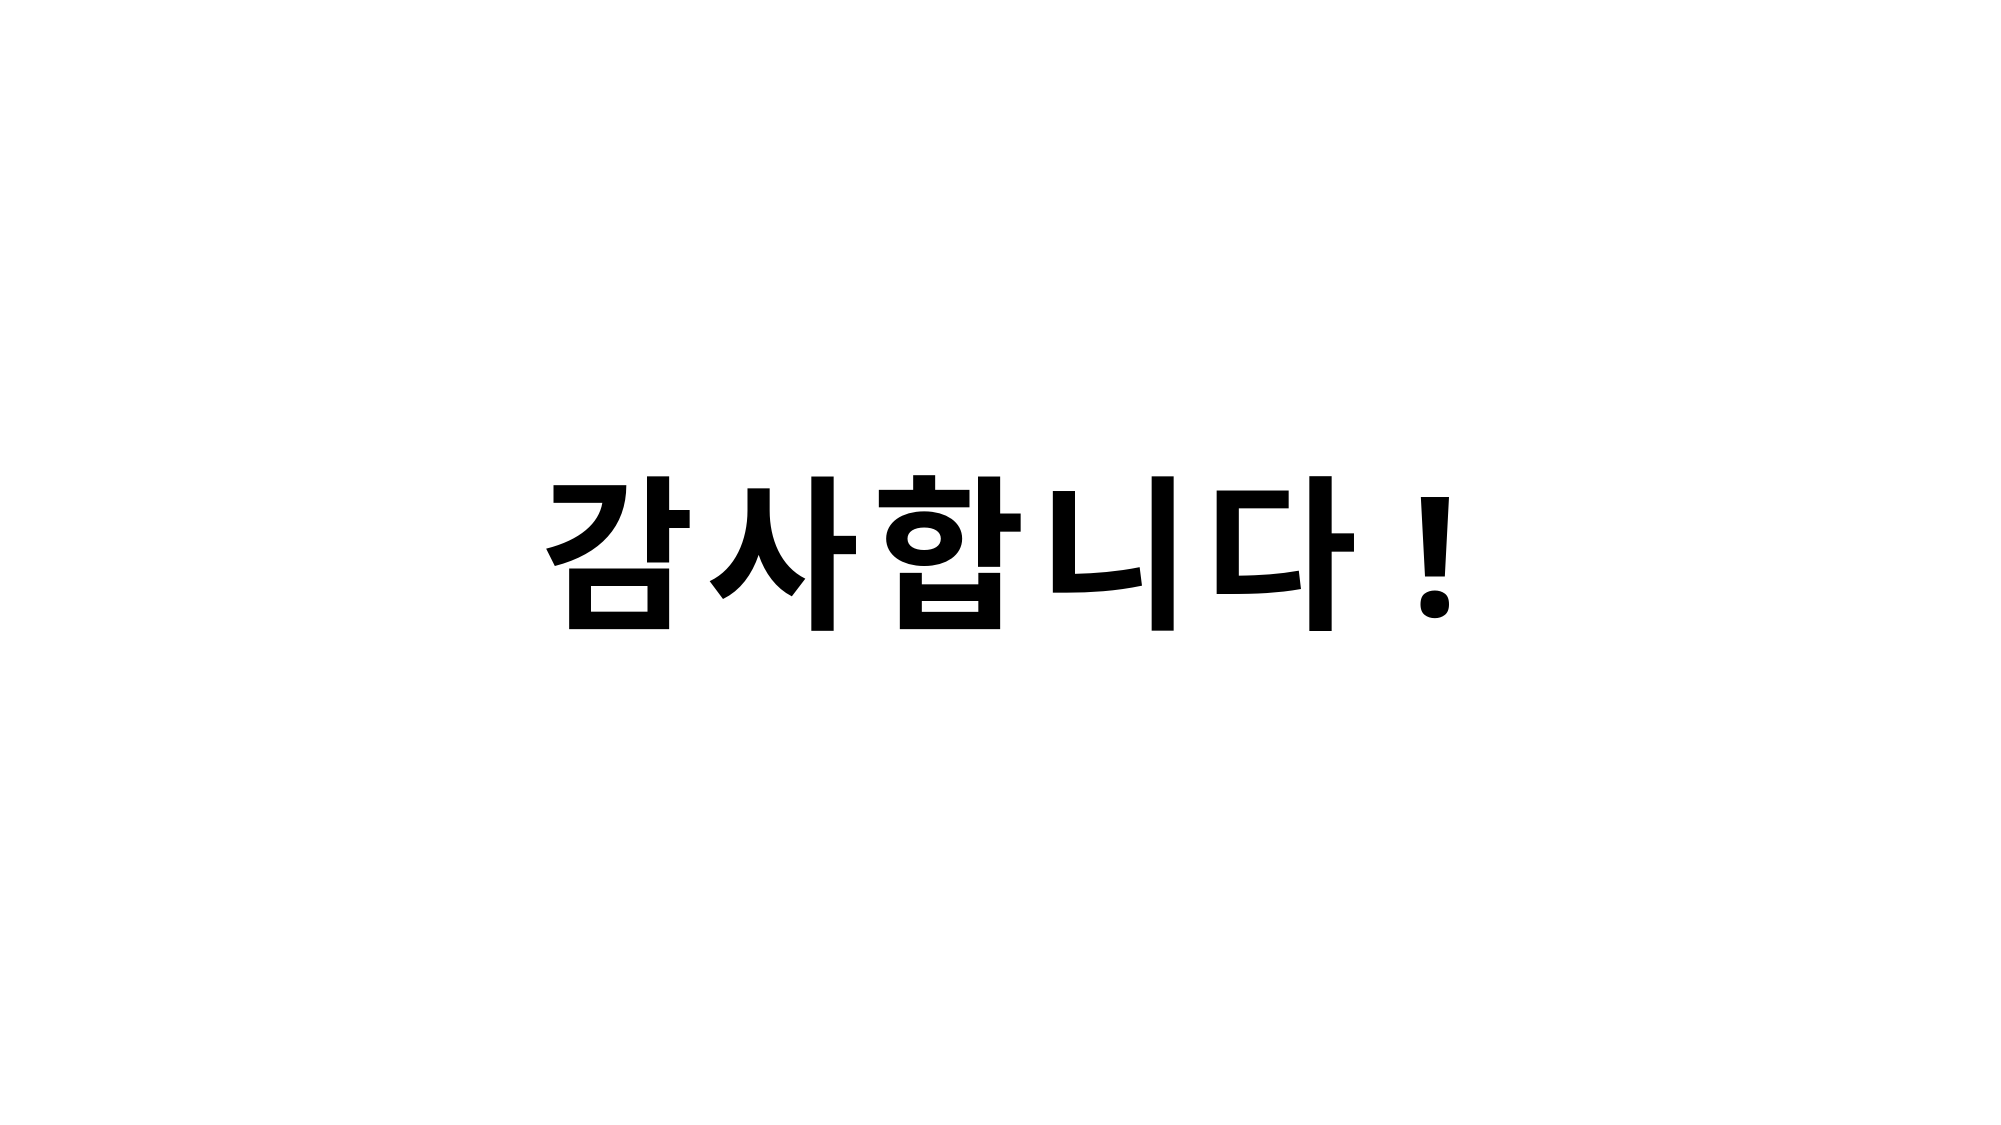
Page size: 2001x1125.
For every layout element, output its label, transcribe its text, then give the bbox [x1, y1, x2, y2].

title 감사합니다! [249, 366, 1750, 759]
